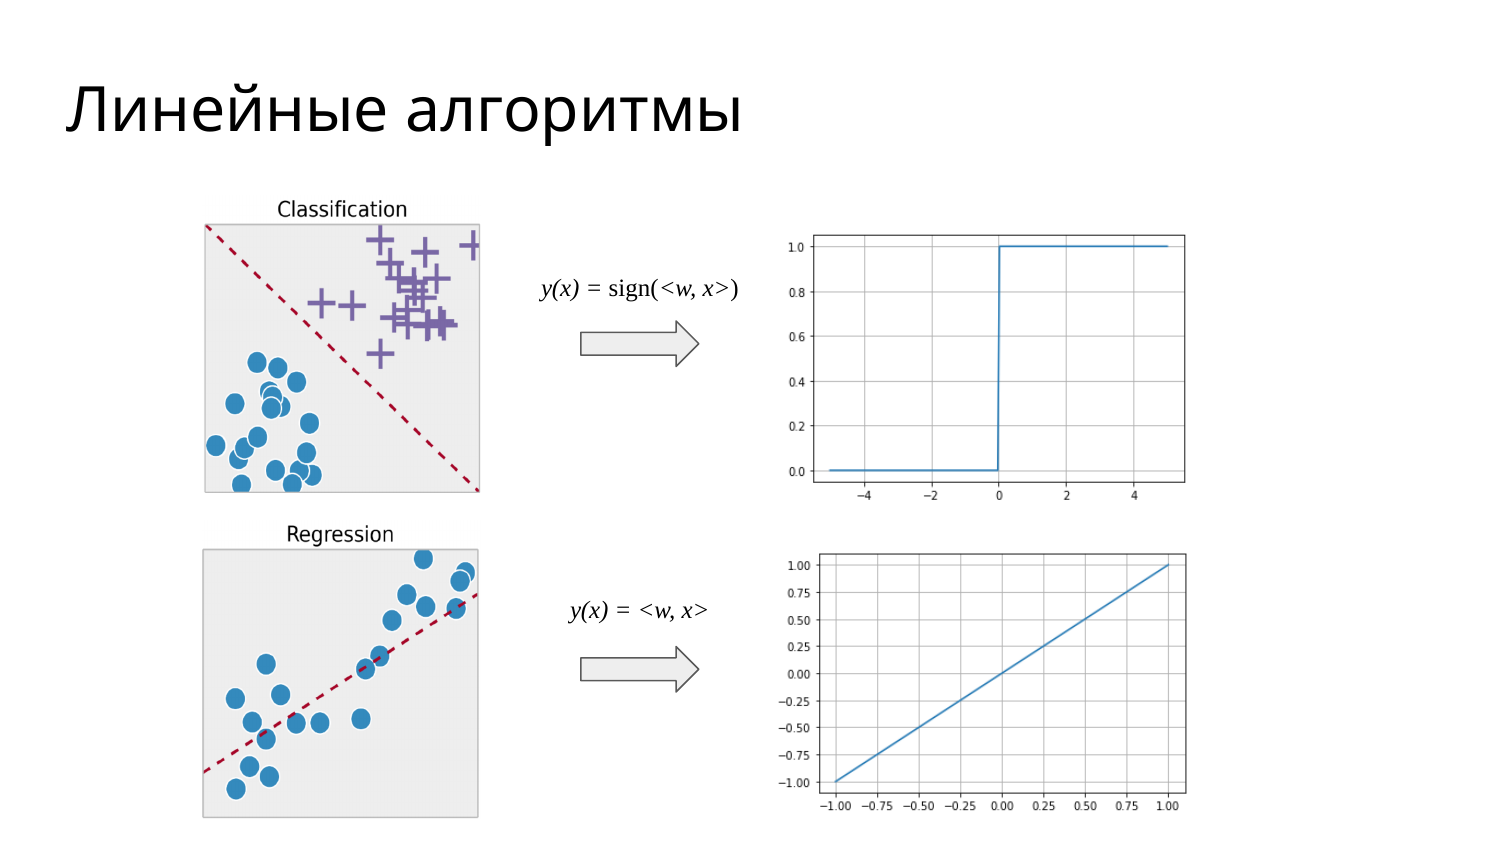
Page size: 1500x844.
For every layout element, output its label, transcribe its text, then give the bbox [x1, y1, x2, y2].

picture [769, 547, 1192, 819]
text_box y(x) = sign(<w, x>) [499, 251, 775, 298]
title Линейные алгоритмы [51, 54, 1449, 149]
text_box y(x) = <w, x> [518, 574, 762, 627]
text_box [580, 646, 699, 693]
picture [780, 227, 1192, 510]
picture [201, 519, 481, 819]
picture [201, 194, 481, 493]
text_box [580, 320, 699, 367]
